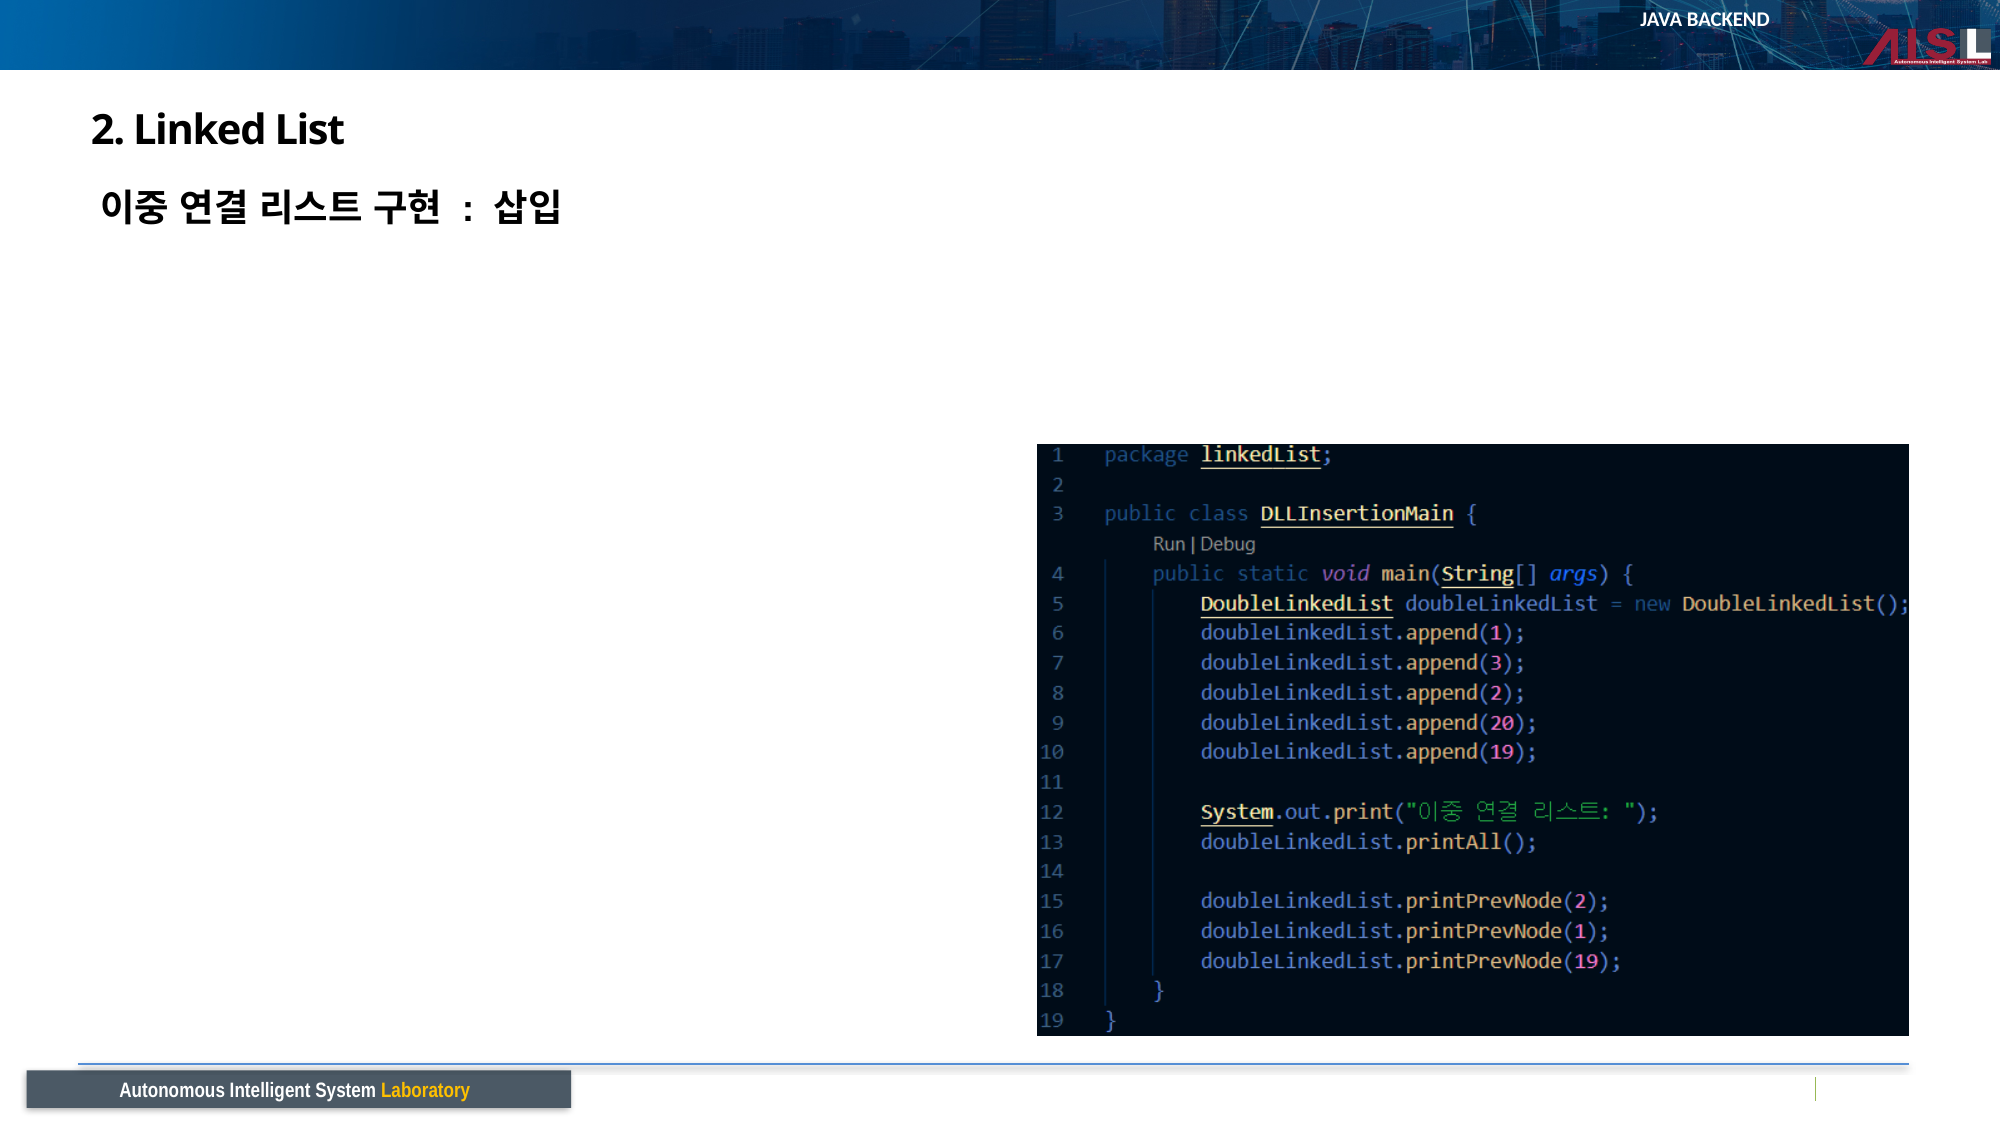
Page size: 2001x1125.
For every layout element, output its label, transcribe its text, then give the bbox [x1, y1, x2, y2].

picture [0, 0, 2000, 70]
picture [1036, 444, 1909, 1036]
text_box 이중 연결 리스트 구현 : 삽입 [92, 176, 571, 237]
title 2. Linked List [82, 78, 1884, 177]
